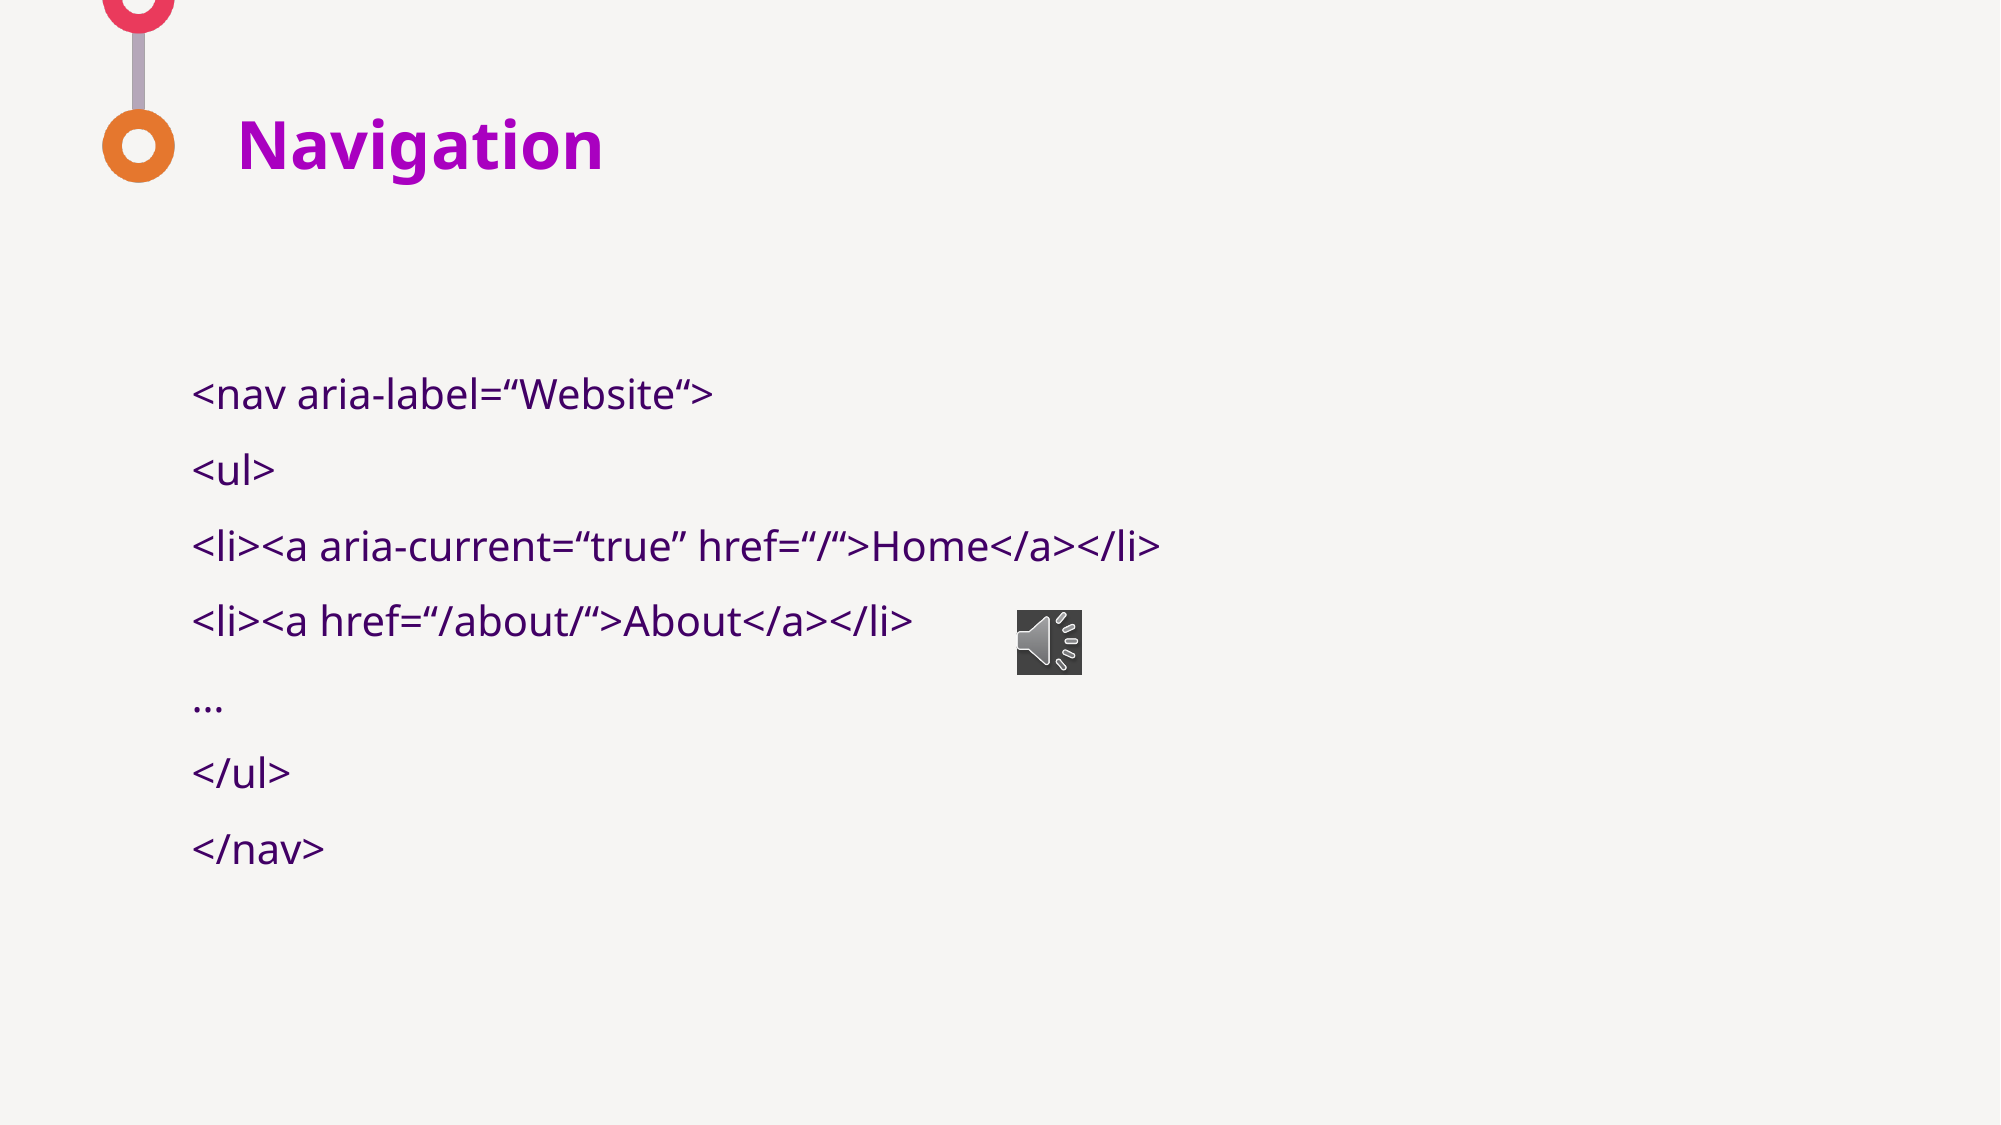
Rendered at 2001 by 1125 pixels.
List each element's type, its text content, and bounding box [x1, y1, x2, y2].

list <nav aria-label=“Website“> <ul> <li><a aria-current=“true” href=“/“>Home</a></li> <li><a href=“/about/“>About</a></li> … </ul> </nav> [189, 362, 1341, 444]
picture [100, 0, 179, 192]
title Navigation [236, 111, 1388, 278]
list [1015, 609, 1083, 677]
